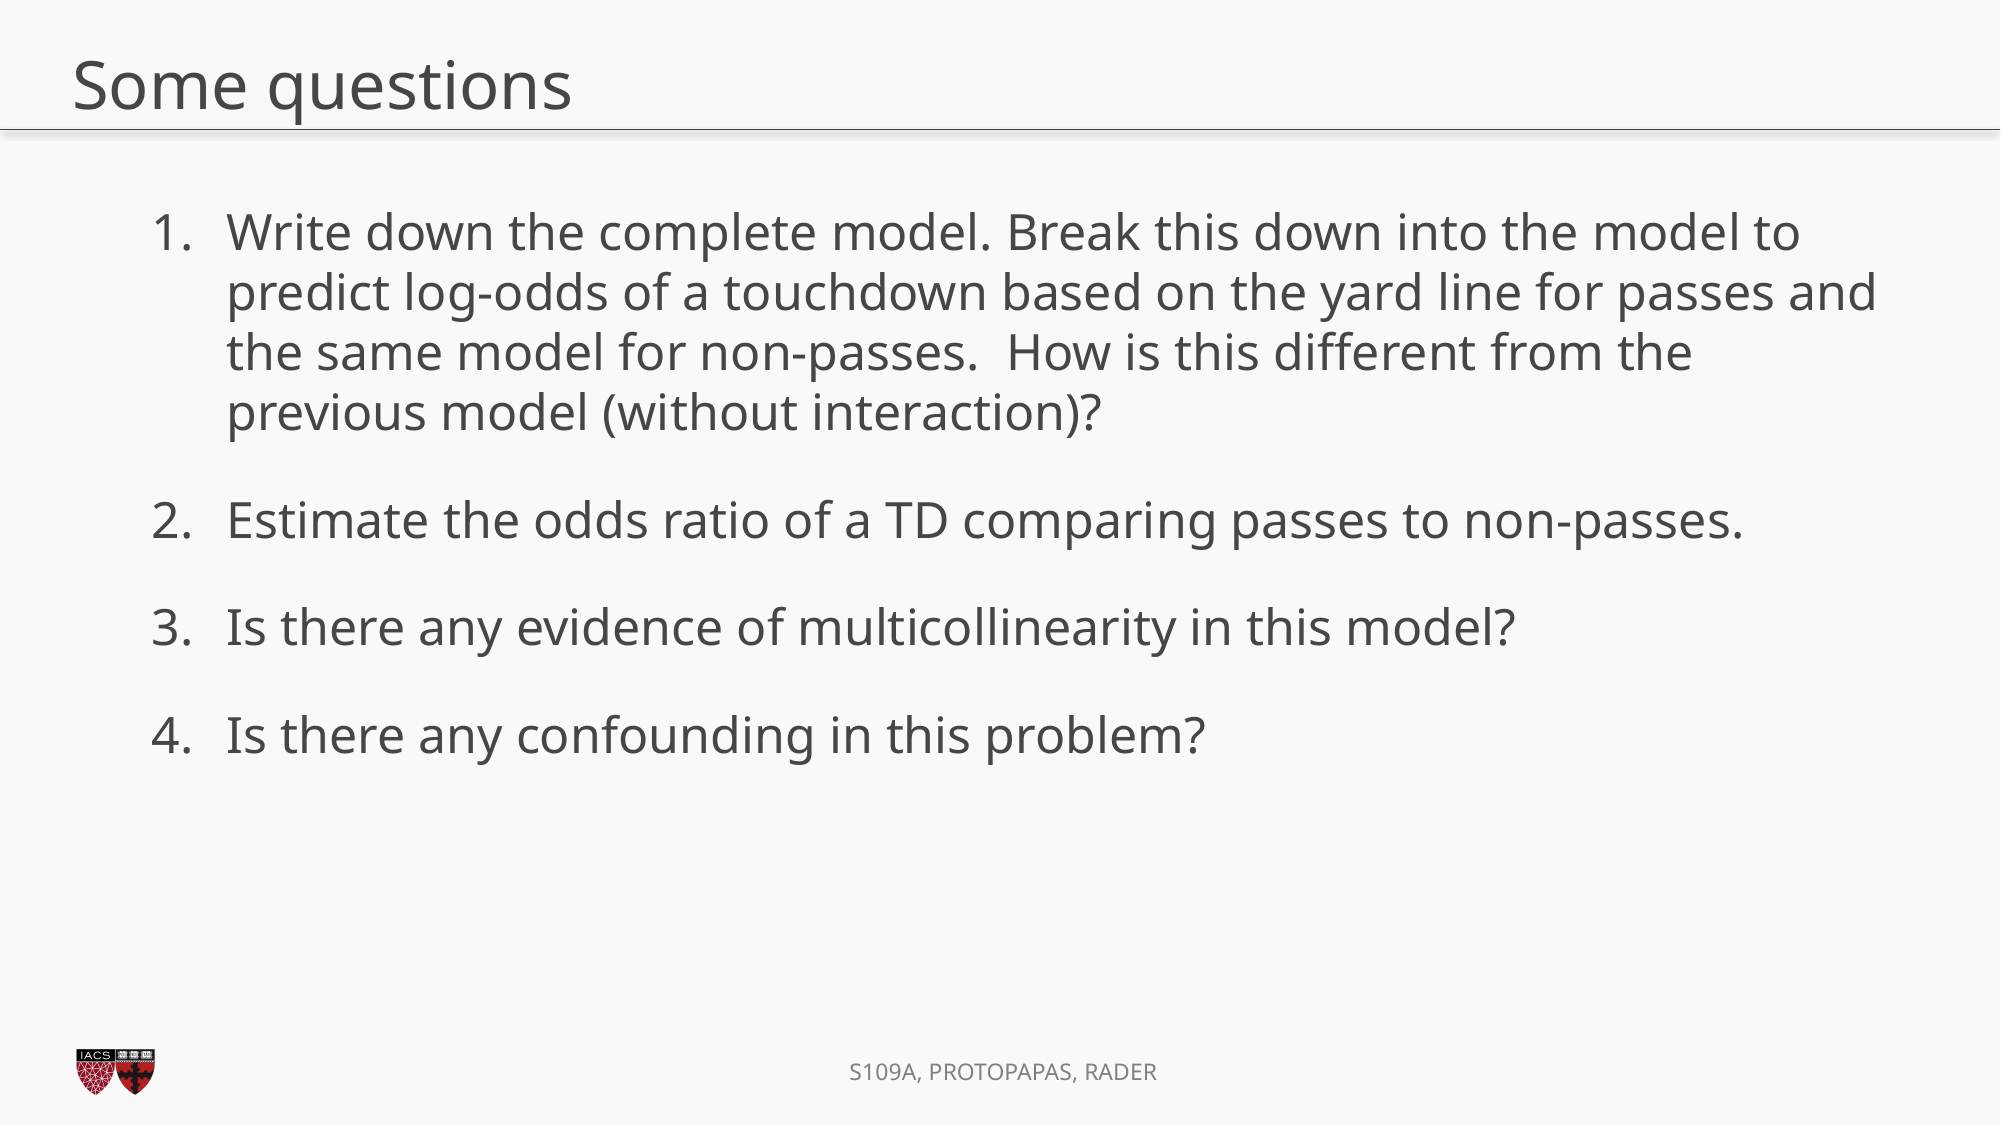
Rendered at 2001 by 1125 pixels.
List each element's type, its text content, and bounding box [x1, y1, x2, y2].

picture [75, 1049, 155, 1095]
title Some questions [57, 35, 1943, 162]
list Write down the complete model. Break this down into the model to predict log-odds of a touchdown based on the yard line for passes and the same model for non-passes. How is this different from the previous model (without interaction)? Estimate the odds ratio of a TD comparing passes to non-passes. Is there any evidence of multicollinearity in this model? Is there any confounding in this problem? [136, 193, 1920, 537]
